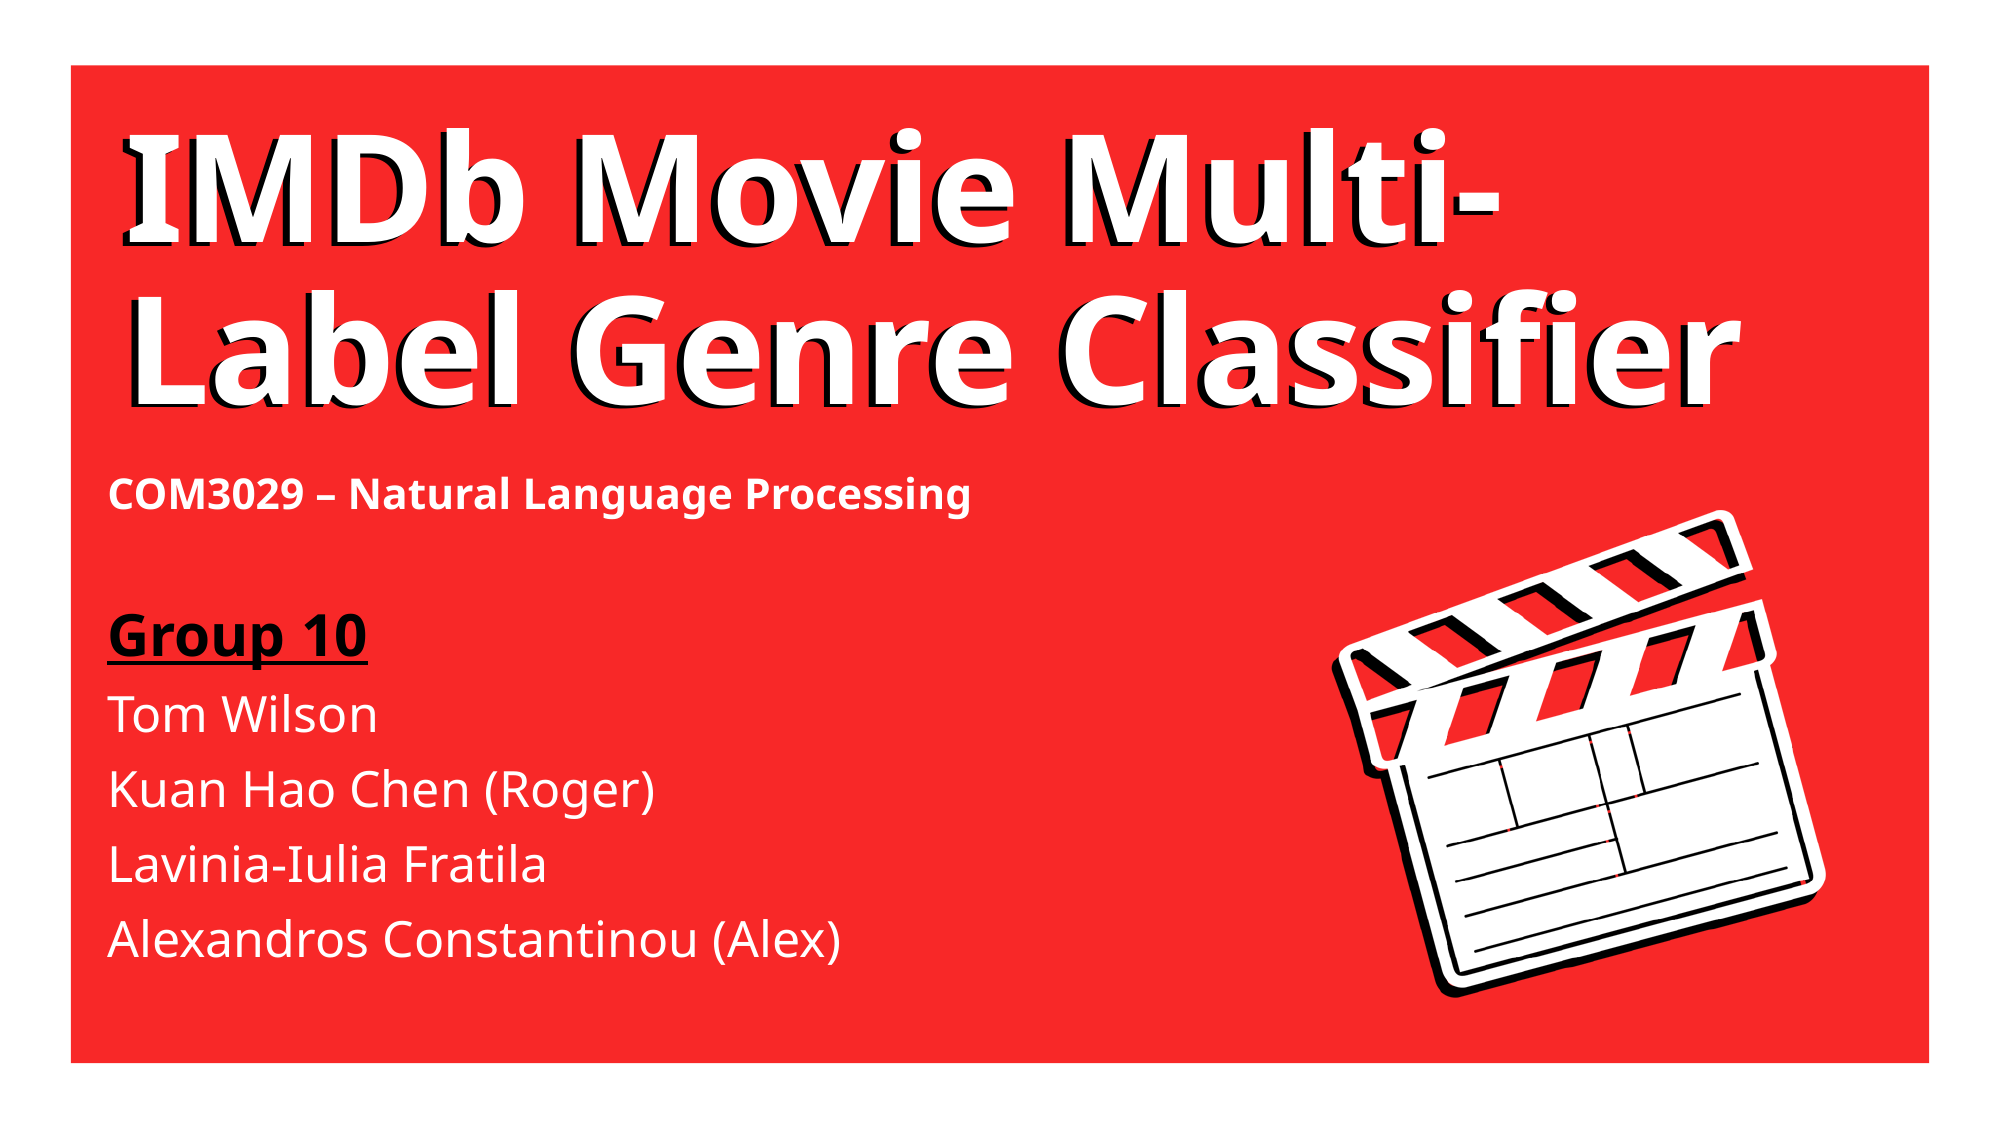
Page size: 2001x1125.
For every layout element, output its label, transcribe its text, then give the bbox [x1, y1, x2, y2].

text_box IMDb Movie Multi-Label Genre Classifier [103, 108, 110, 465]
text_box IMDb Movie Multi-Label Genre Classifier [110, 105, 1876, 465]
text_box Group 10 Tom Wilson Kuan Hao Chen (Roger) Lavinia-Iulia Fratila Alexandros Constantinou (Alex) [92, 598, 1503, 1065]
text_box COM3029 – Natural Language Processing [92, 465, 1930, 527]
text_box [69, 64, 1931, 1065]
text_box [1324, 497, 1831, 1007]
